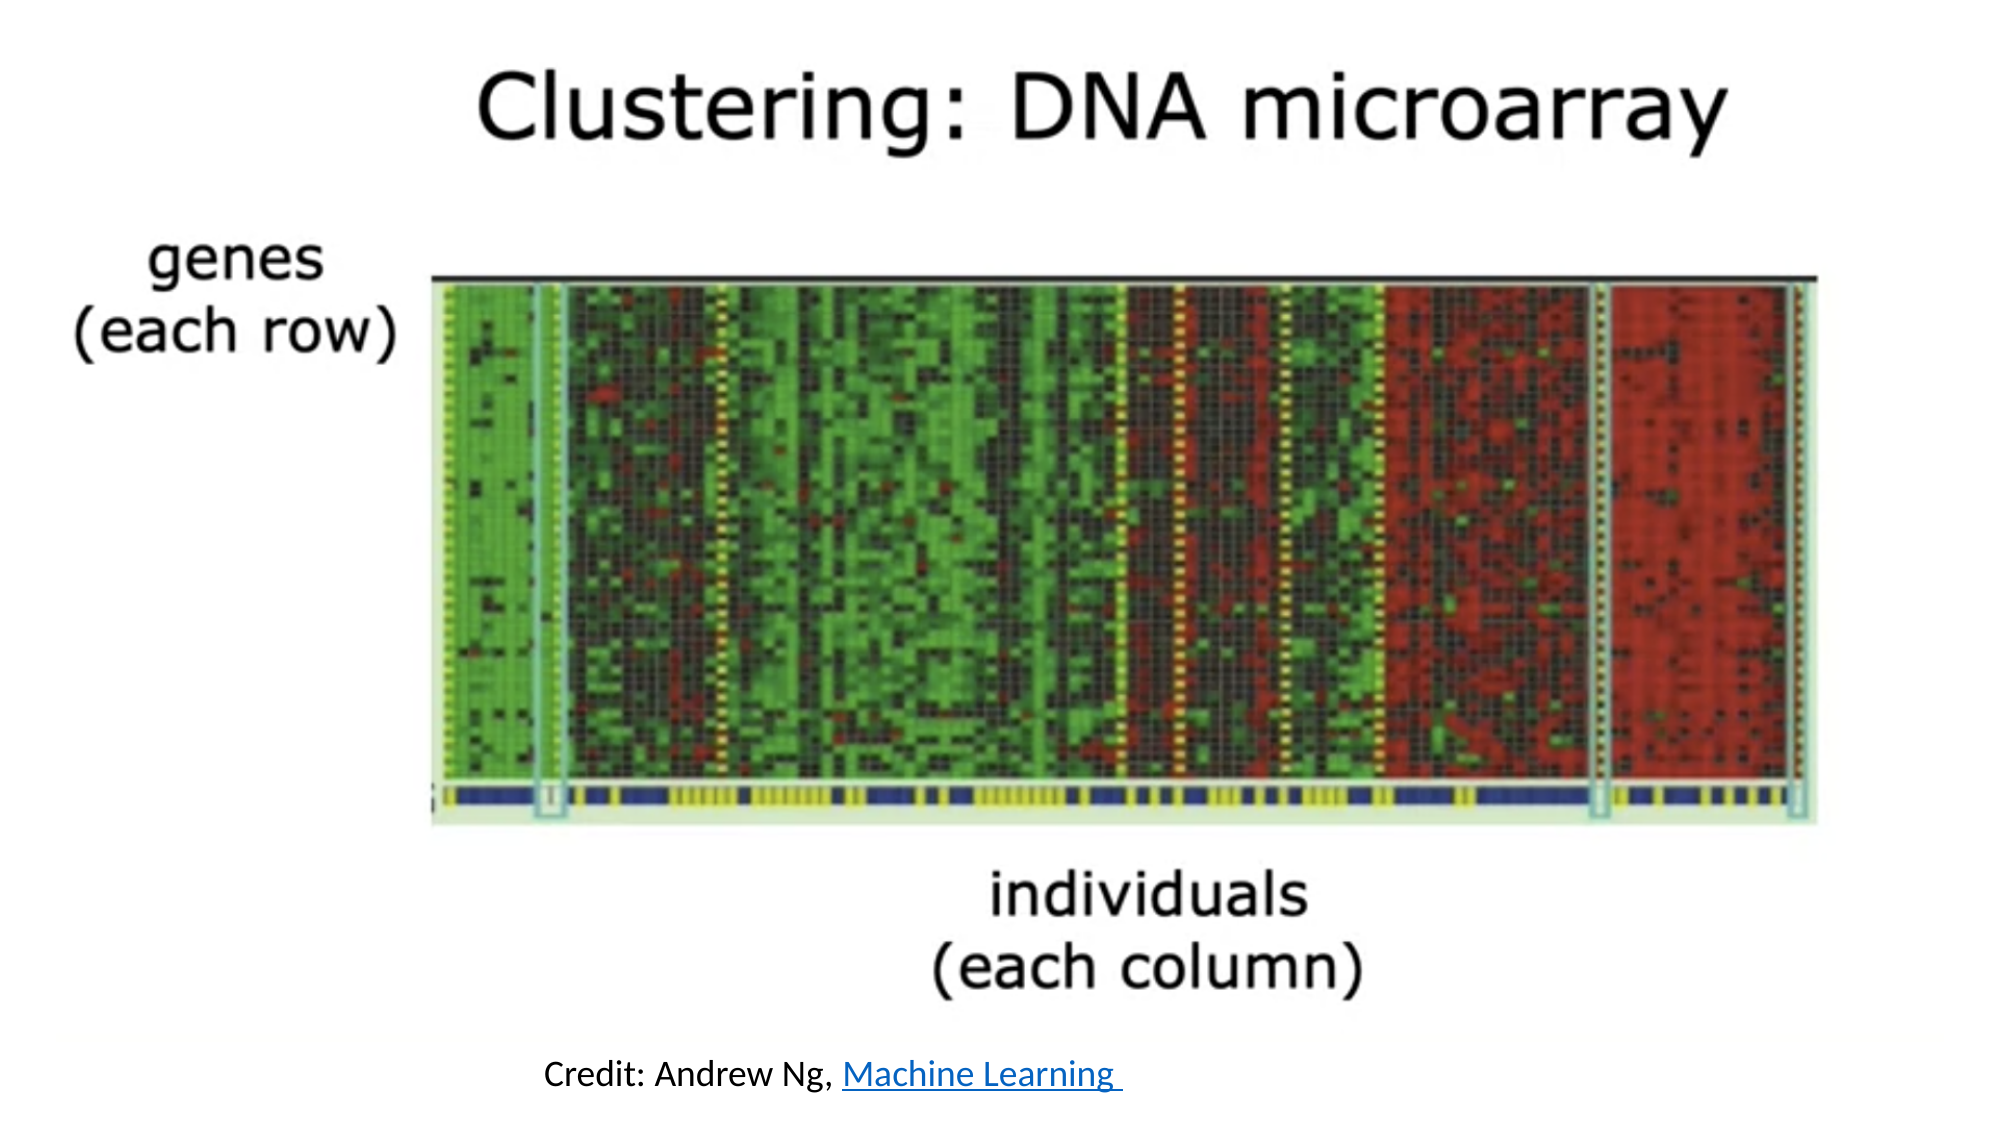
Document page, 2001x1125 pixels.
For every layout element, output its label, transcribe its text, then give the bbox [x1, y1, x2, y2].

picture [56, 17, 1944, 1042]
text_box Credit: Andrew Ng, Machine Learning [536, 1042, 1132, 1102]
